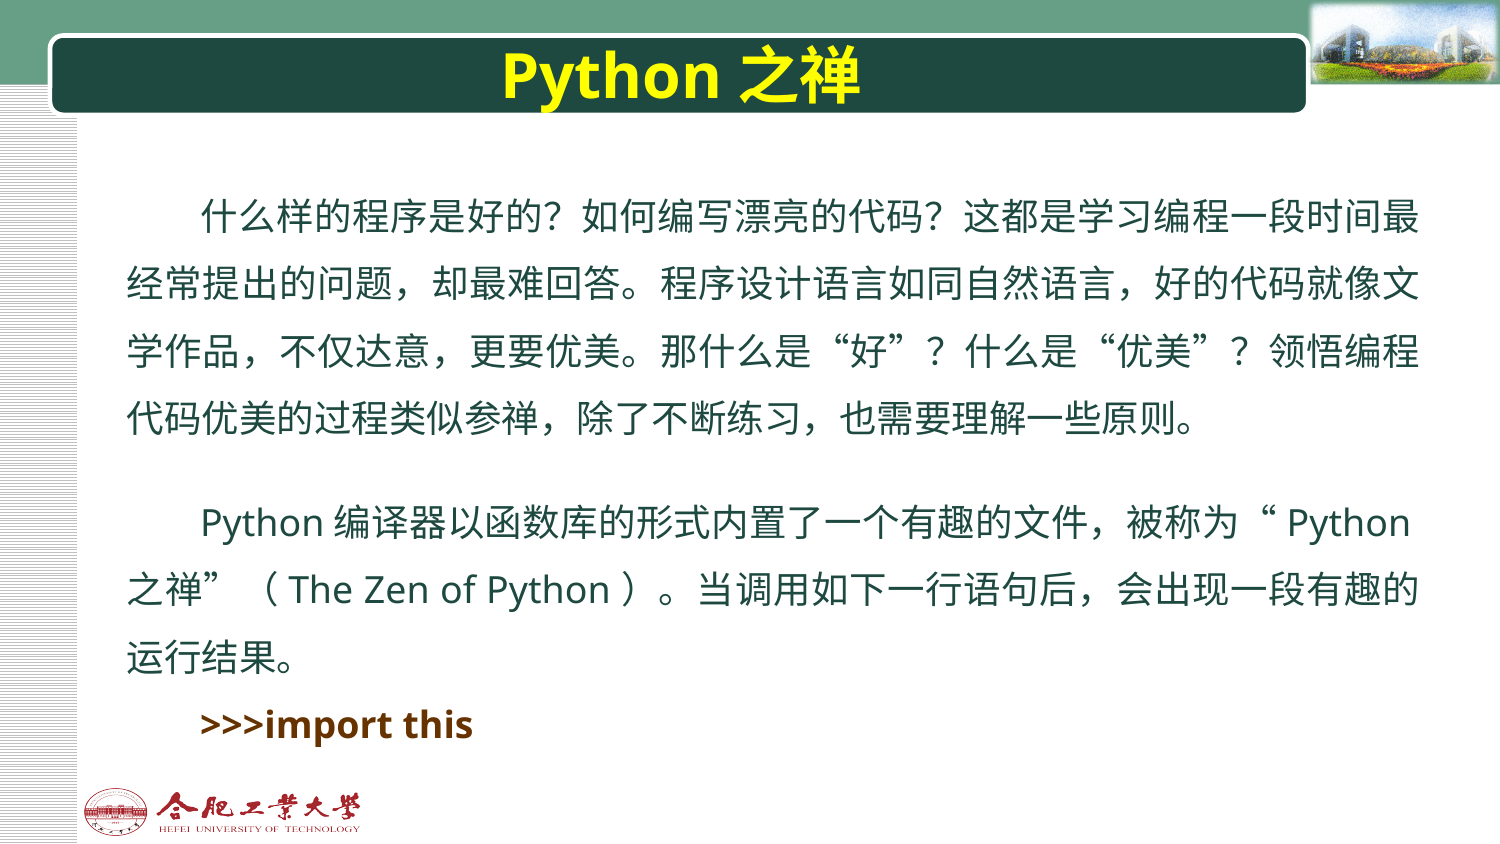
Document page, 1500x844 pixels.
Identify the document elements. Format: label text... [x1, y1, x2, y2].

text_box Python编译器以函数库的形式内置了一个有趣的文件，被称为“Python之禅”（The Zen of Python）。当调用如下一行语句后，会出现一段有趣的运行结果。 >>>import this [112, 469, 1435, 754]
picture [1313, 6, 1495, 79]
text_box 什么样的程序是好的？如何编写漂亮的代码？这都是学习编程一段时间最经常提出的问题，却最难回答。程序设计语言如同自然语言，好的代码就像文学作品，不仅达意，更要优美。那什么是“好”？什么是“优美”？领悟编程代码优美的过程类似参禅，除了不断练习，也需要理解一些原则。 [112, 162, 1435, 448]
picture [78, 785, 372, 841]
title Python之禅 [75, 39, 1288, 109]
